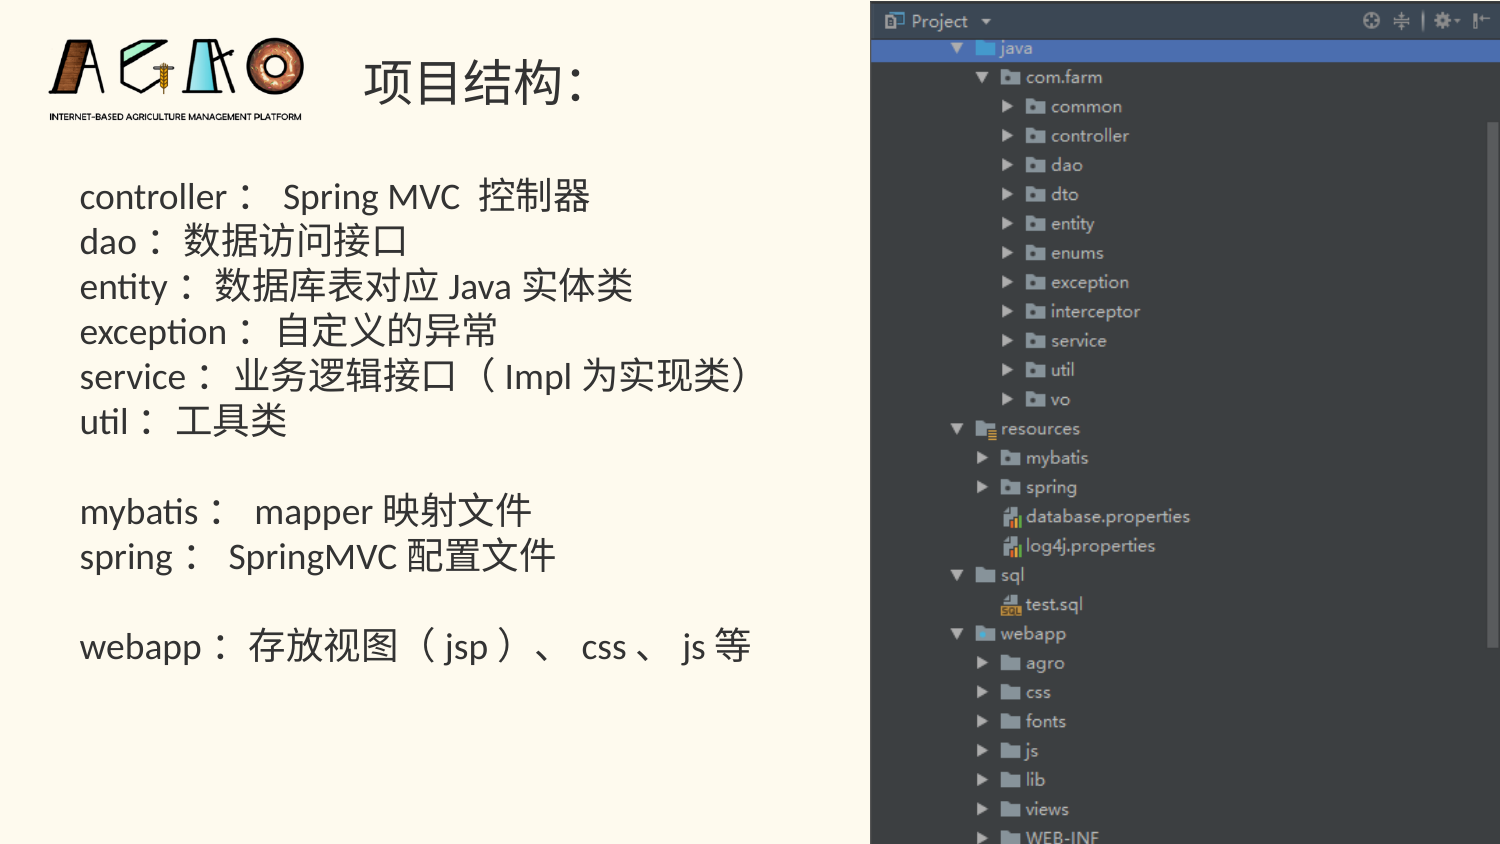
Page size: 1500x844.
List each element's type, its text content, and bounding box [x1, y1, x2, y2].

picture [41, 32, 310, 125]
text_box 项目结构： [348, 43, 774, 119]
picture [870, 1, 1500, 844]
text_box controller：Spring MVC 控制器 dao：数据访问接口 entity：数据库表对应Java实体类 exception：自定义的异常 service：业务逻辑接口（Impl为实现类） util：工具类 mybatis：mapper映射文件 spring：SpringMVC配置文件 webapp：存放视图（jsp）、css、js等 [64, 164, 798, 675]
